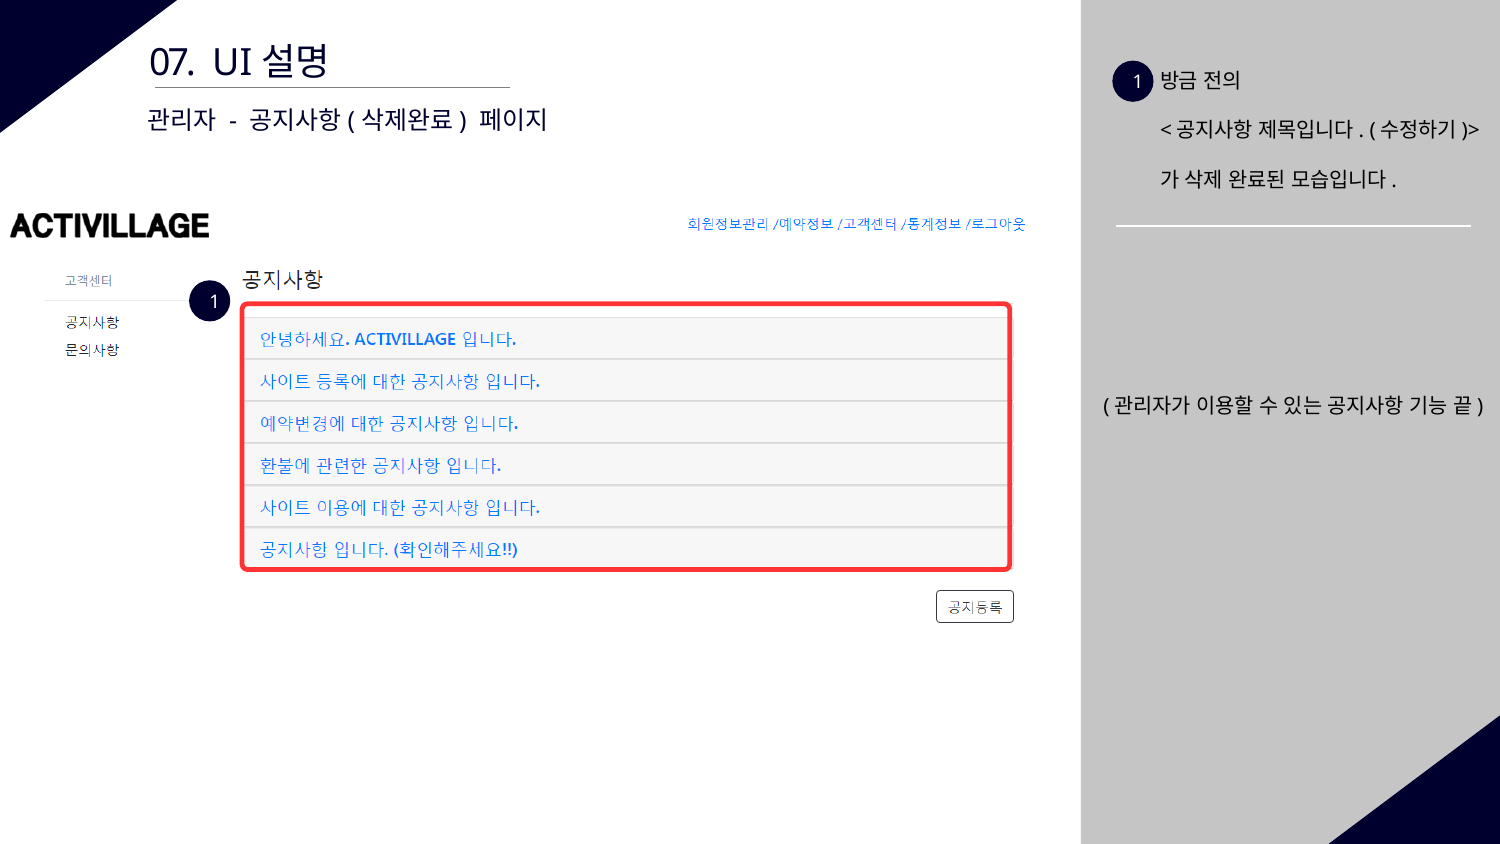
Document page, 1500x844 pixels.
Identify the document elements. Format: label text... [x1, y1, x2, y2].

text_box 방금 전의 <공지사항 제목입니다. (수정하기)> 가 삭제 완료된 모습입니다. [1145, 59, 1495, 200]
text_box 1 [1110, 58, 1156, 104]
text_box (관리자가 이용할 수 있는 공지사항 기능 끝) [1088, 385, 1500, 426]
text_box UI설명 [211, 30, 346, 87]
text_box 07. [134, 30, 211, 90]
picture [0, 189, 1063, 712]
text_box 관리자 - 공지사항(삭제완료) 페이지 [132, 97, 563, 142]
